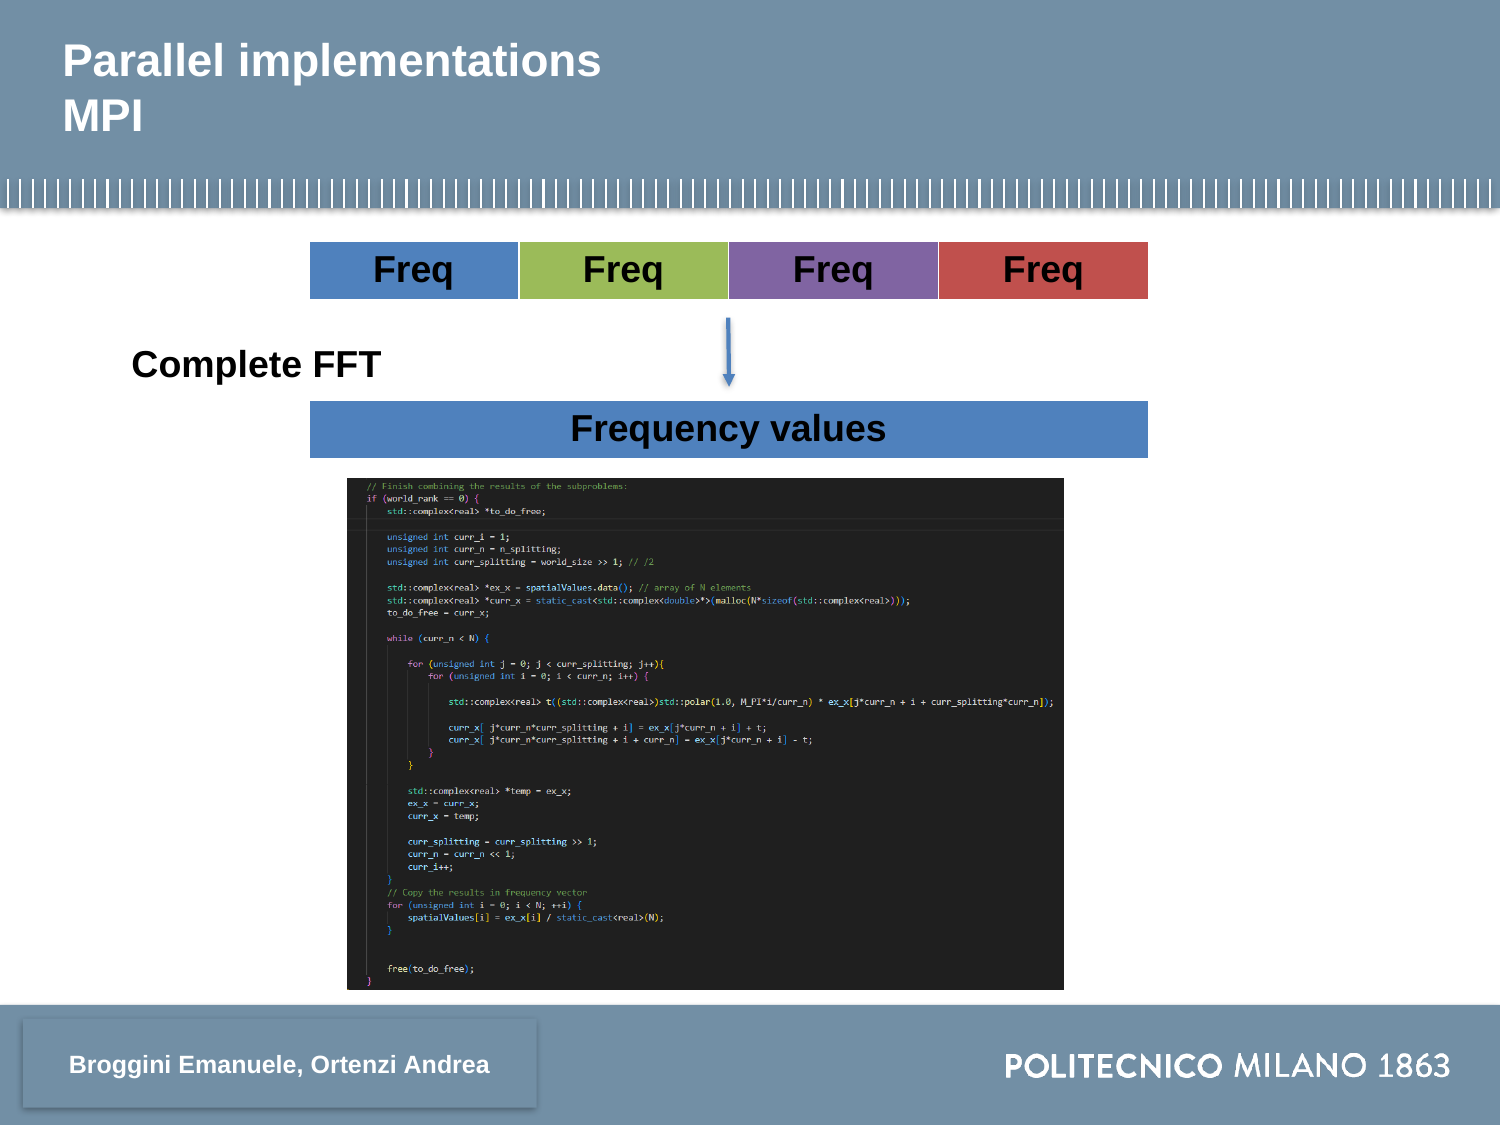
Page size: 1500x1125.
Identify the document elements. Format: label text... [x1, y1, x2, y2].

title Parallel implementations MPI [47, 22, 1455, 161]
picture [999, 1041, 1456, 1089]
table_header Frequency values [310, 401, 1148, 458]
table_header Freq [939, 242, 1148, 299]
text_box Broggini Emanuele, Ortenzi Andrea [22, 1018, 537, 1108]
table_header Freq [520, 242, 728, 299]
picture [346, 478, 1065, 990]
table_header Freq [729, 242, 938, 299]
table_header Freq [310, 242, 518, 299]
text_box Complete FFT [116, 332, 406, 393]
